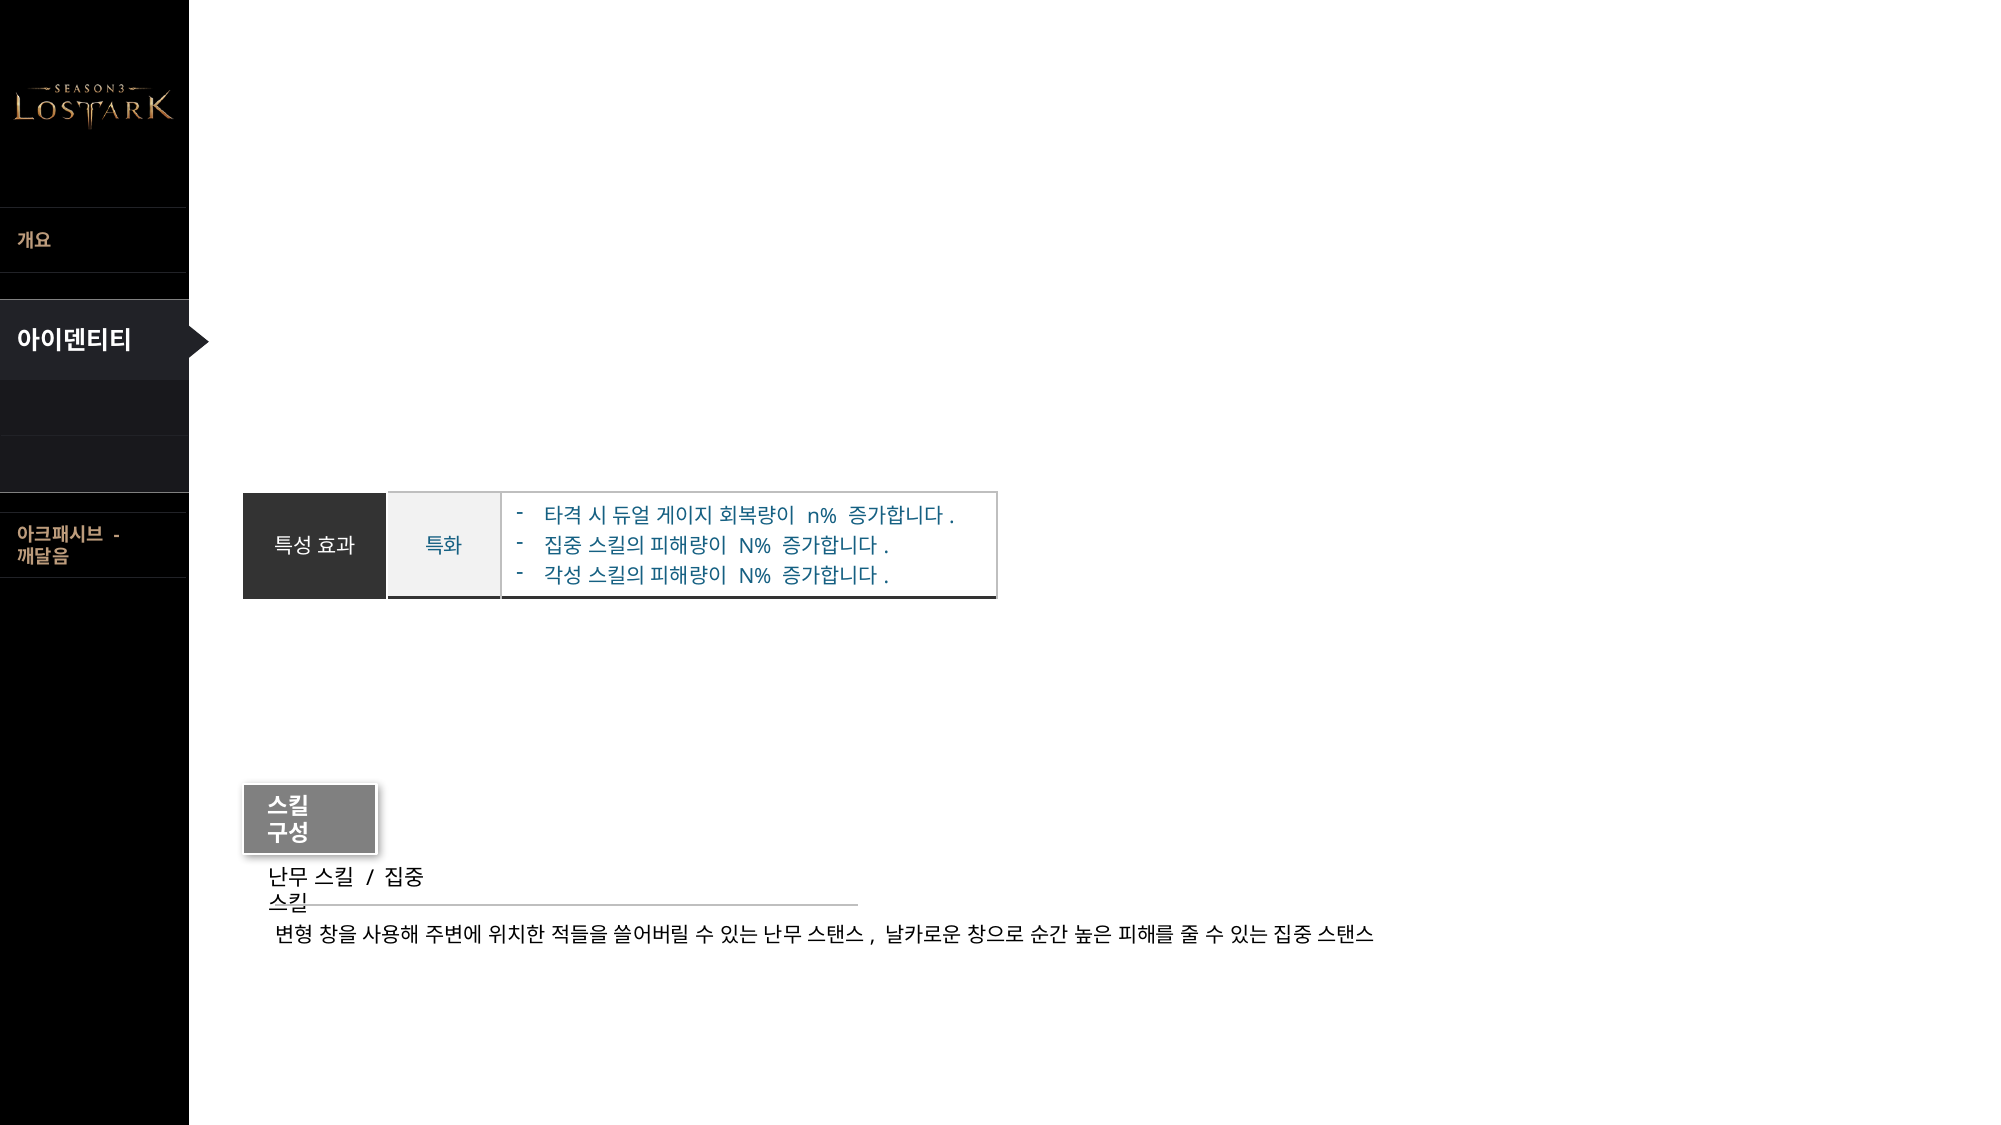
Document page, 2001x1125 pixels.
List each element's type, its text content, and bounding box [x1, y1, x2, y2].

picture [10, 84, 175, 132]
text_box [274, 865, 1720, 955]
table_header 특성 효과 [243, 493, 386, 596]
table_header 타격 시 듀얼 게이지 회복량이 n% 증가합니다. 집중 스킬의 피해량이 N% 증가합니다. 각성 스킬의 피해량이 N% 증가합니다. [502, 493, 996, 596]
table_header 특화 [388, 493, 500, 596]
text_box 스킬 구성 [243, 783, 377, 854]
